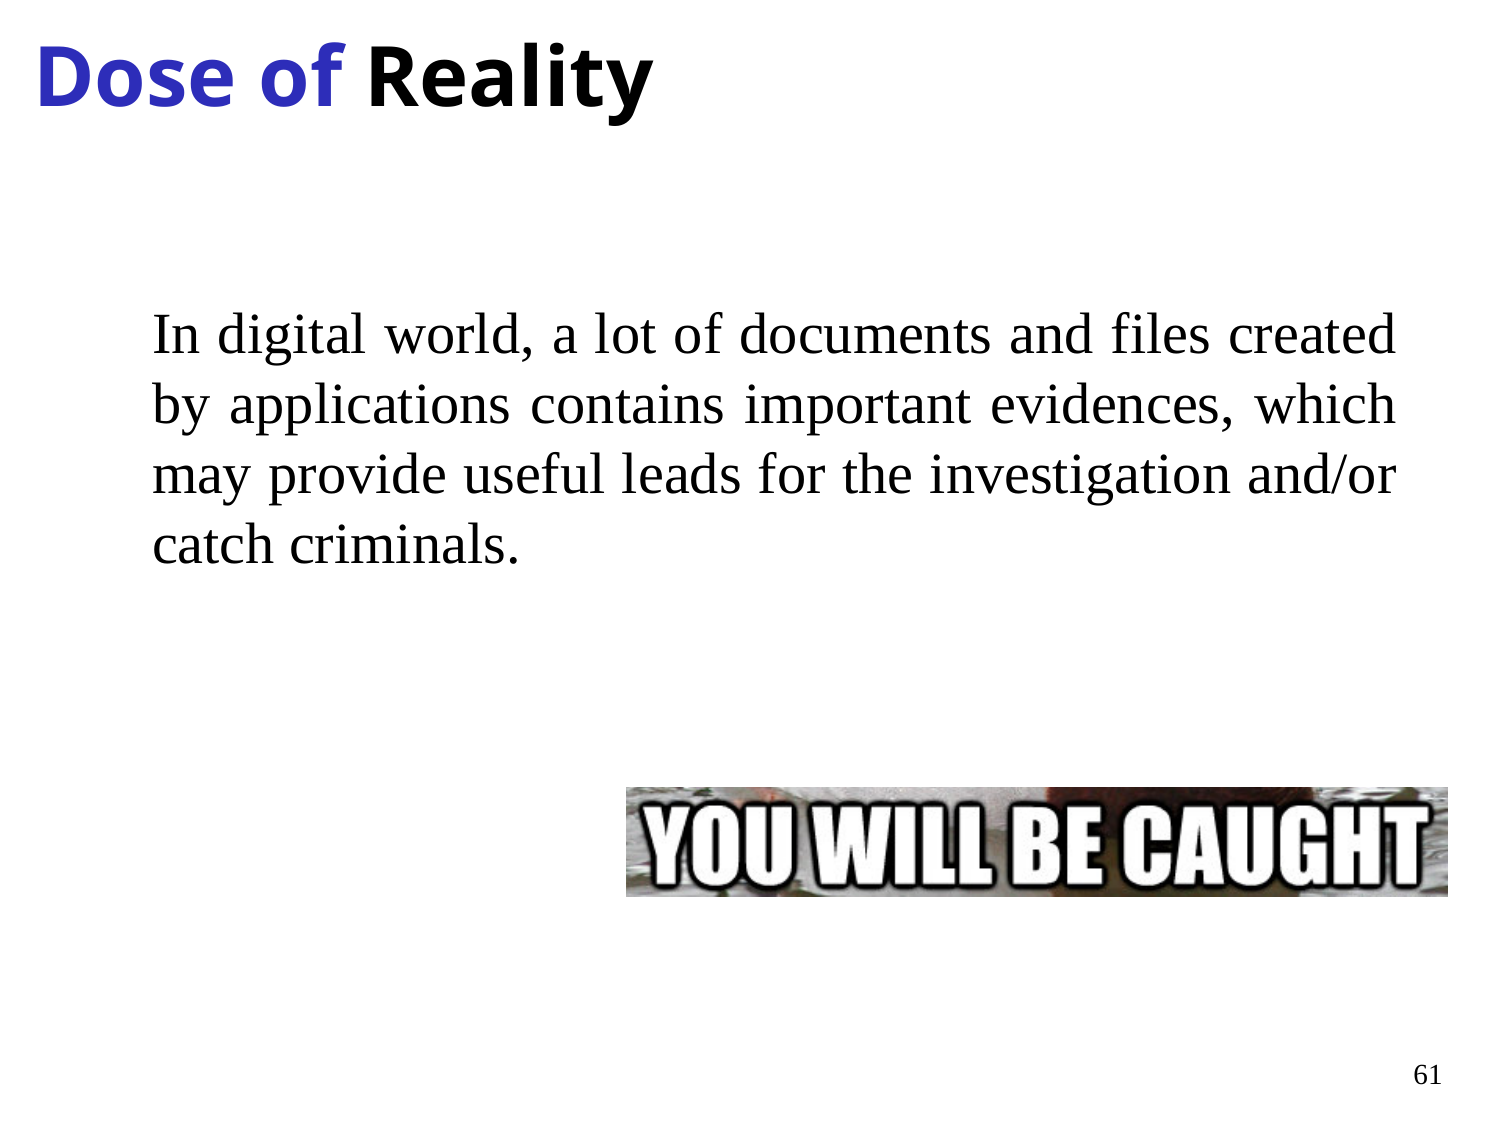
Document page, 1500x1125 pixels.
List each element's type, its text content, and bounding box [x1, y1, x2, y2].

text_box In digital world, a lot of documents and files created by applications contains important evidences, which may provide useful leads for the investigation and/or catch criminals. [137, 287, 1413, 700]
text_box Dose of Reality [18, 15, 1419, 154]
slide_number 61 [1374, 1046, 1451, 1123]
picture [626, 787, 1448, 898]
